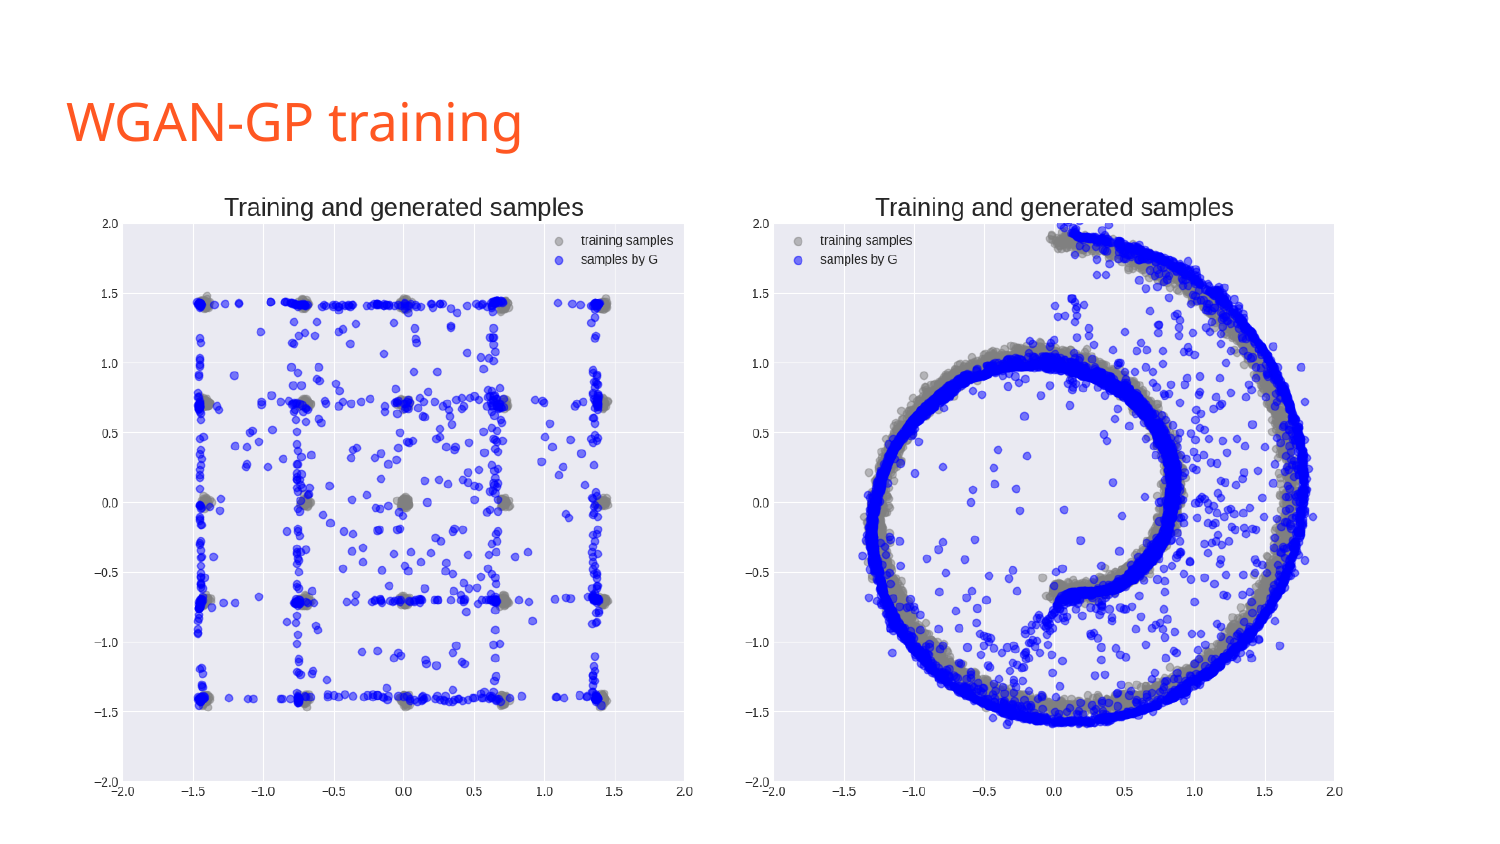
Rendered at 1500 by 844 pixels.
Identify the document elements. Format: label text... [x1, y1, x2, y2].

picture [84, 188, 702, 807]
picture [735, 188, 1353, 807]
title WGAN-GP training [51, 72, 1449, 167]
